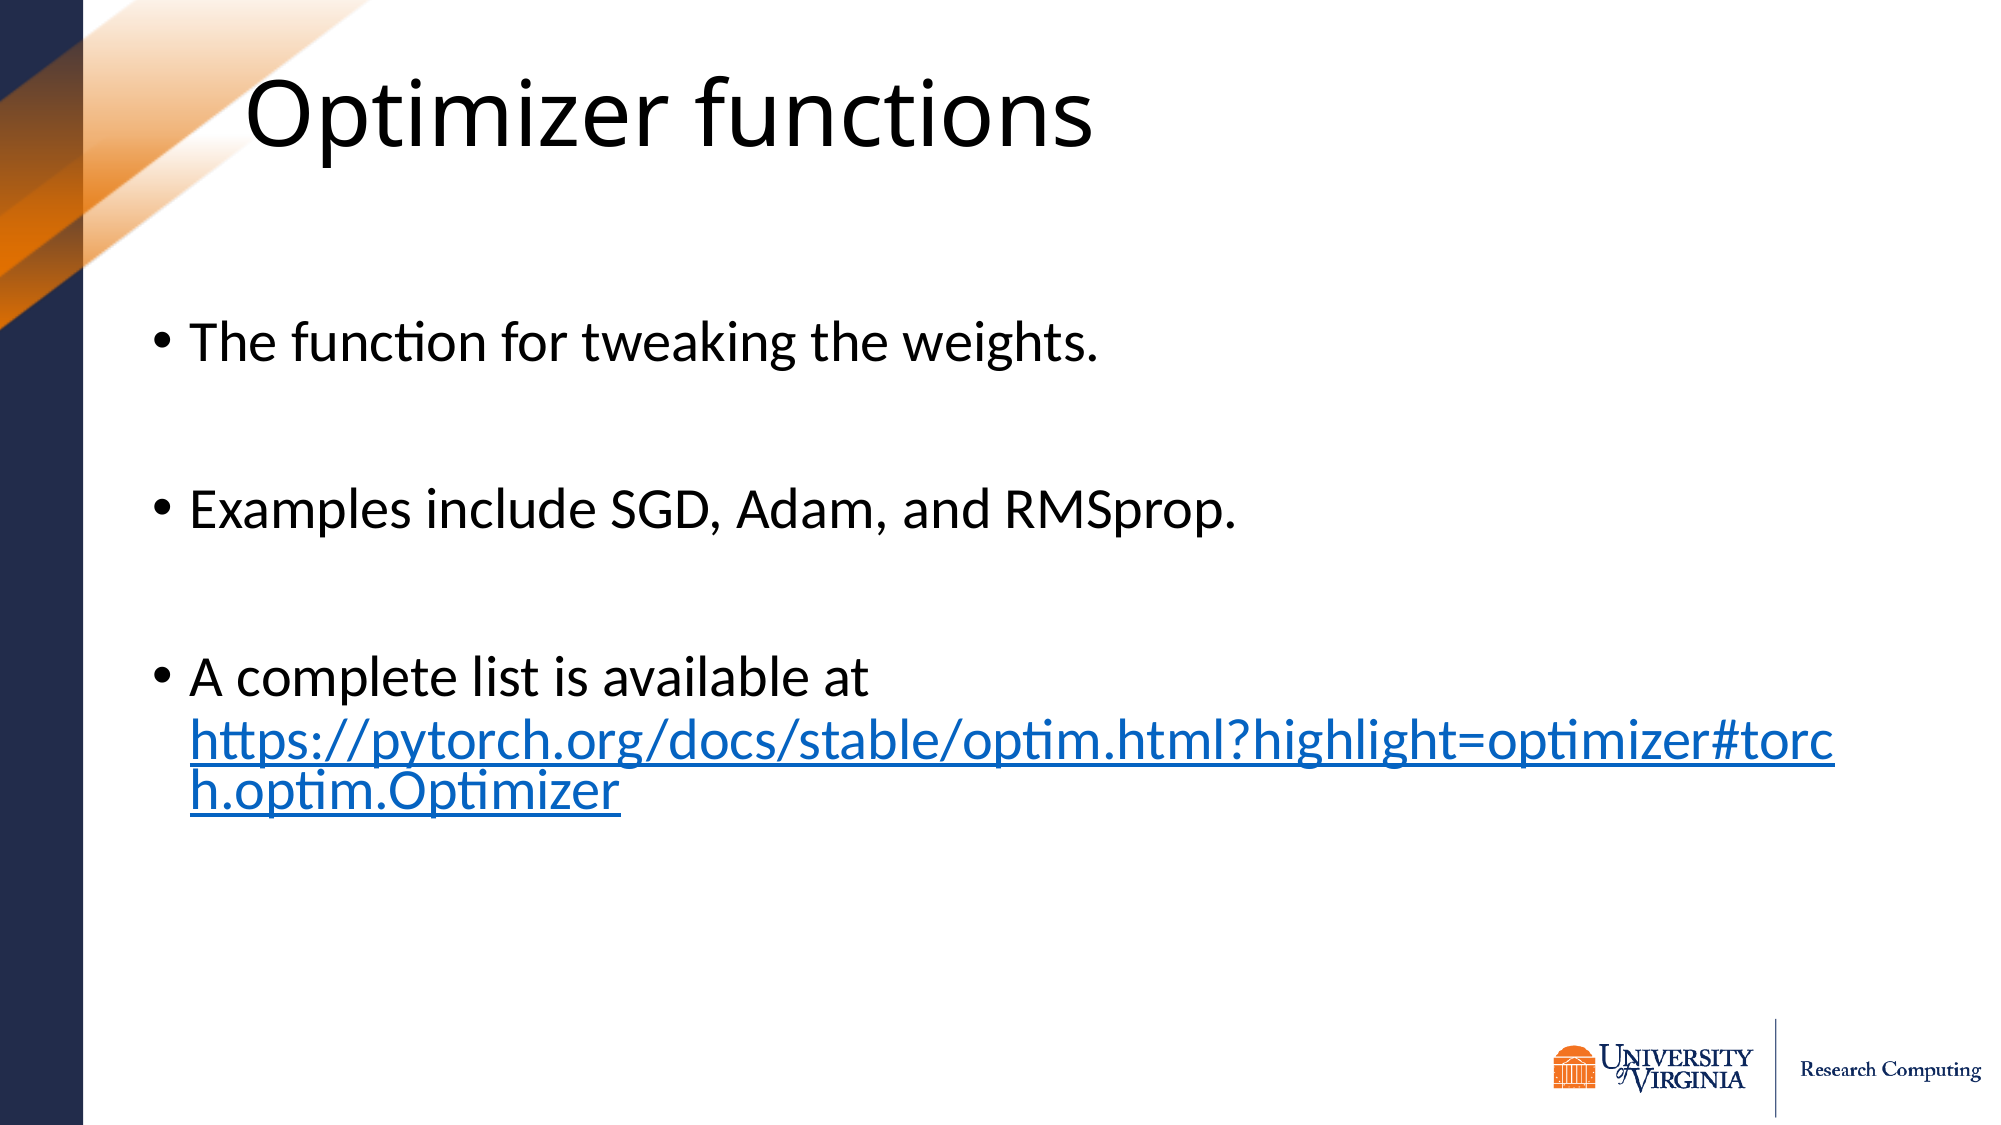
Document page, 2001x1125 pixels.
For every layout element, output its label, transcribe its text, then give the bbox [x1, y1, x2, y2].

picture [0, 0, 378, 338]
list The function for tweaking the weights. Examples include SGD, Adam, and RMSprop. A complete list is available at https://pytorch.org/docs/stable/optim.html?highlight=optimizer#torch.optim.Optimizer [137, 303, 1863, 1050]
picture [1543, 1010, 1995, 1124]
title Optimizer functions [229, 59, 1805, 278]
